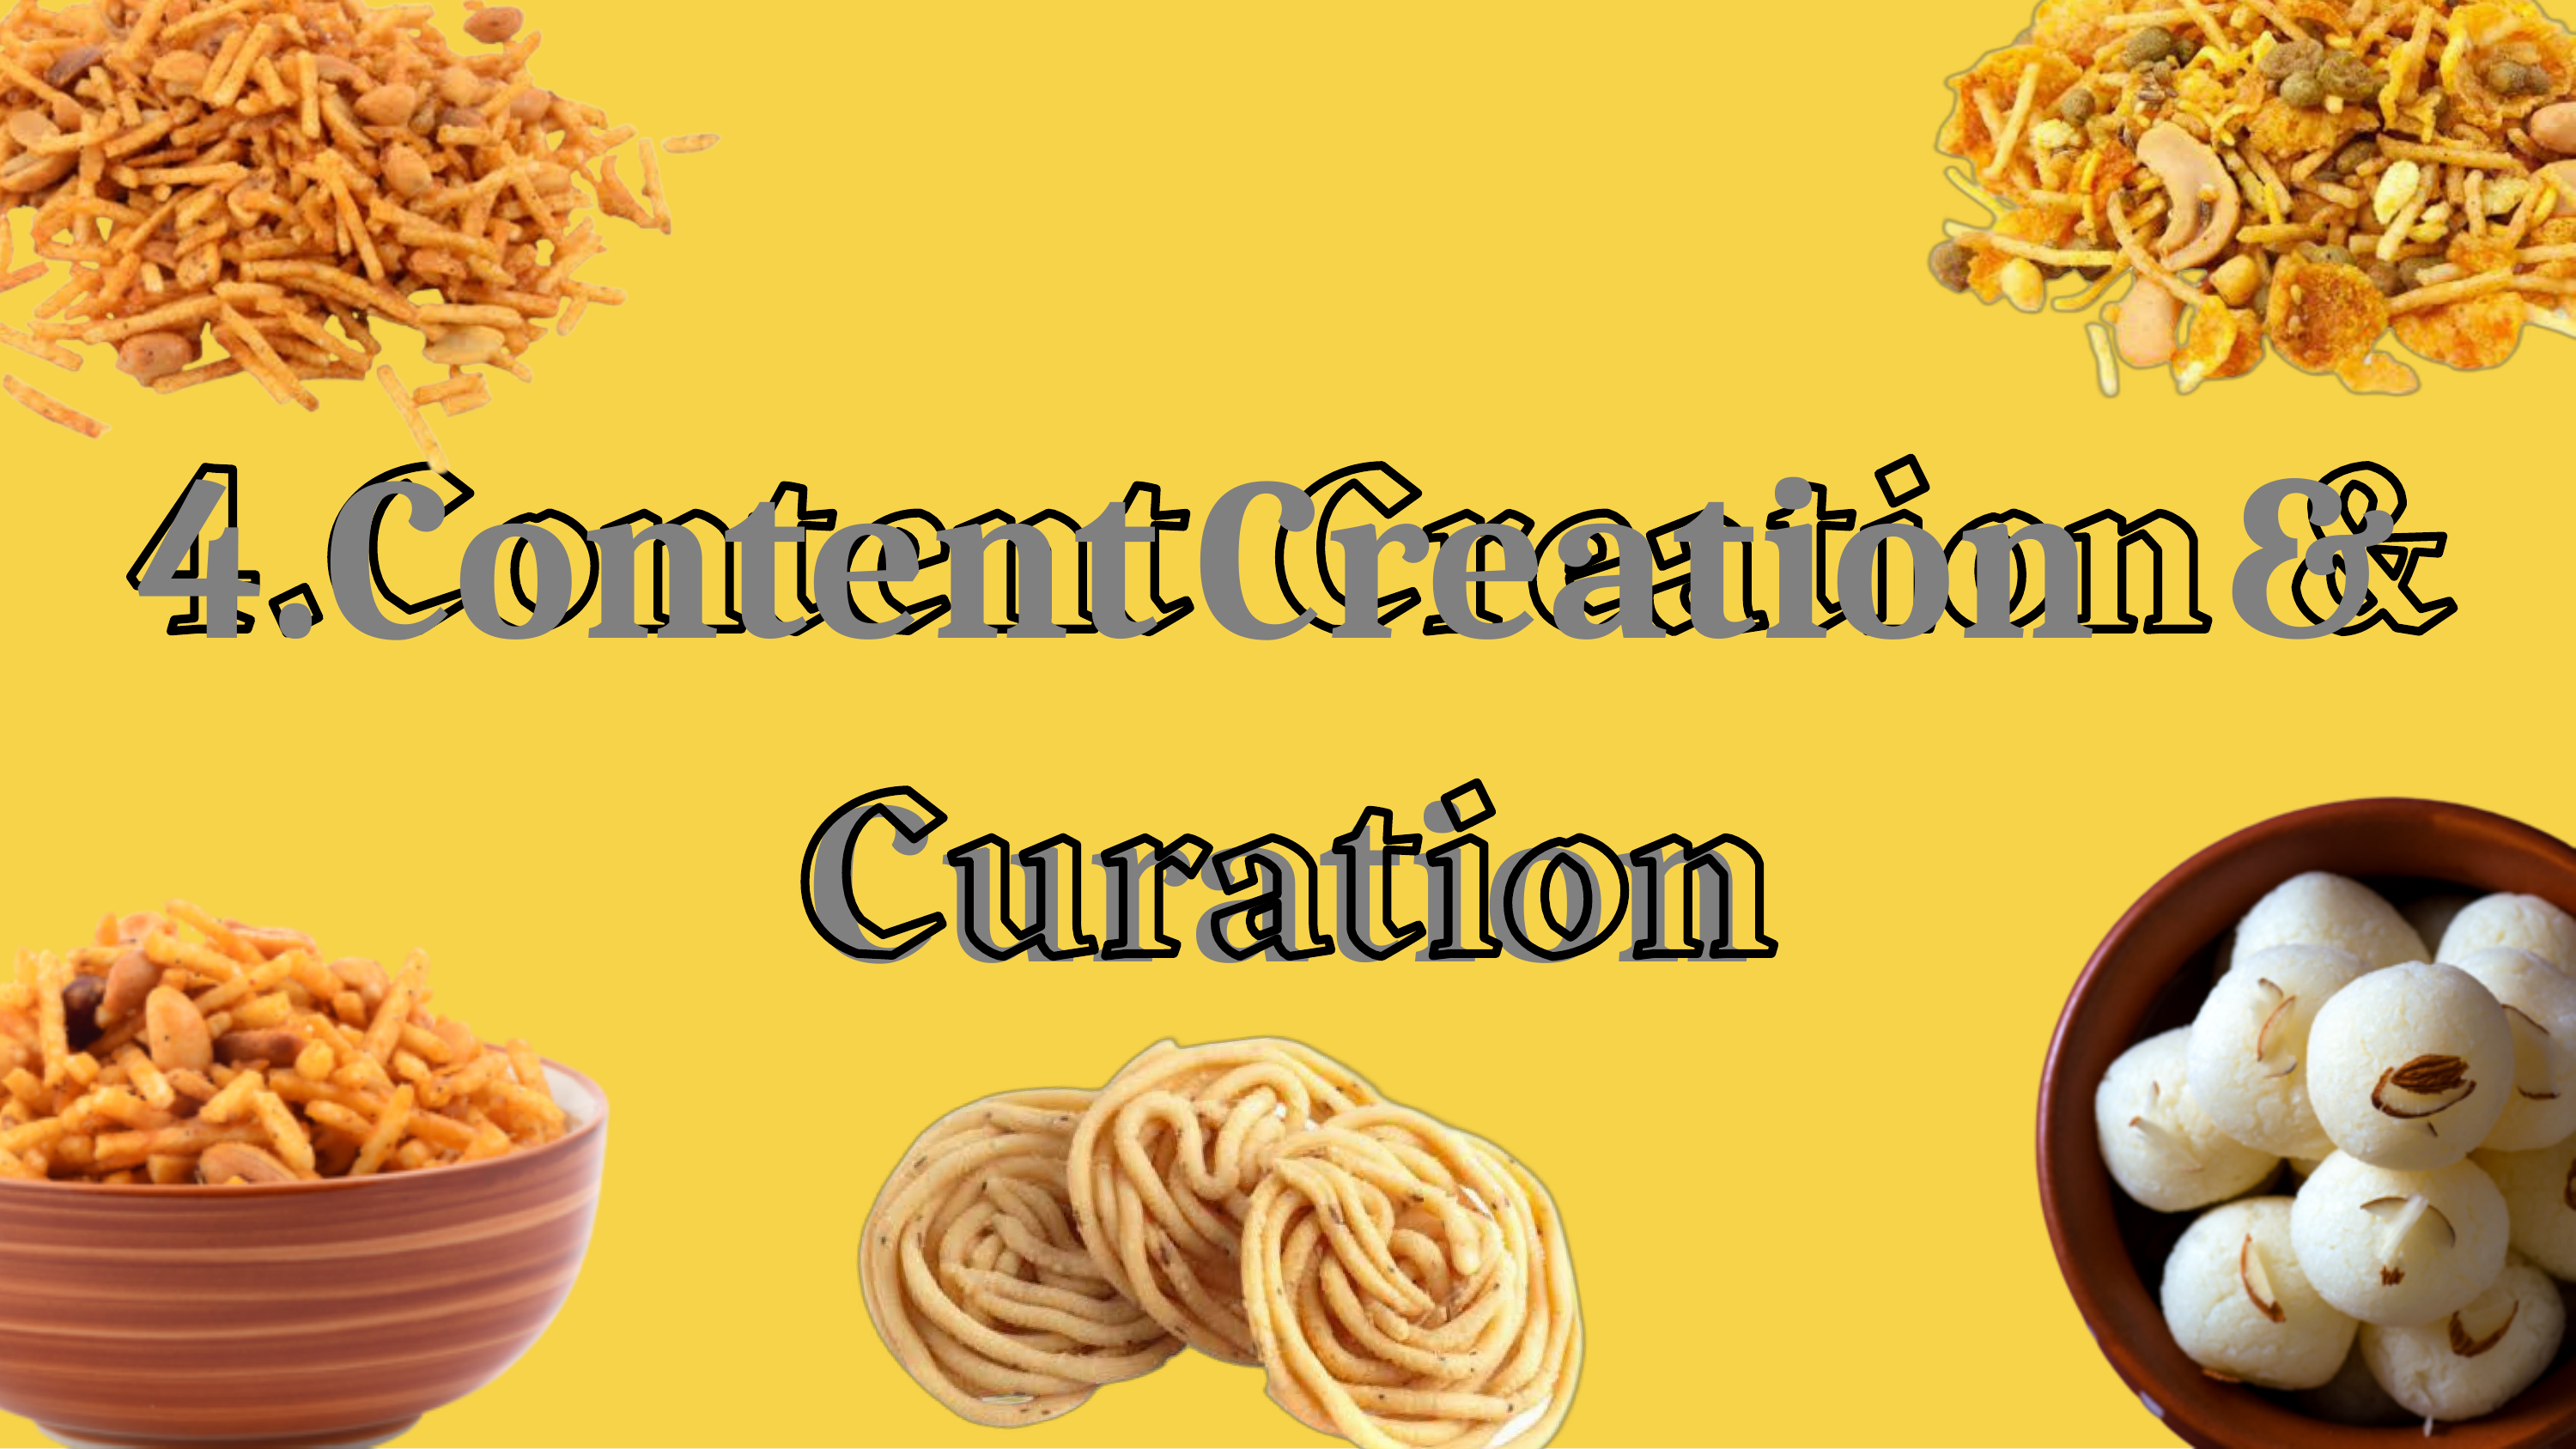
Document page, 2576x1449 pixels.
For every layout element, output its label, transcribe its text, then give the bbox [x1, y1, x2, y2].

text_box [131, 569, 136, 585]
title 4.Content Creation & Curation [136, 359, 1807, 1009]
picture [0, 0, 756, 511]
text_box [1812, 0, 2576, 1449]
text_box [0, 641, 1779, 1449]
